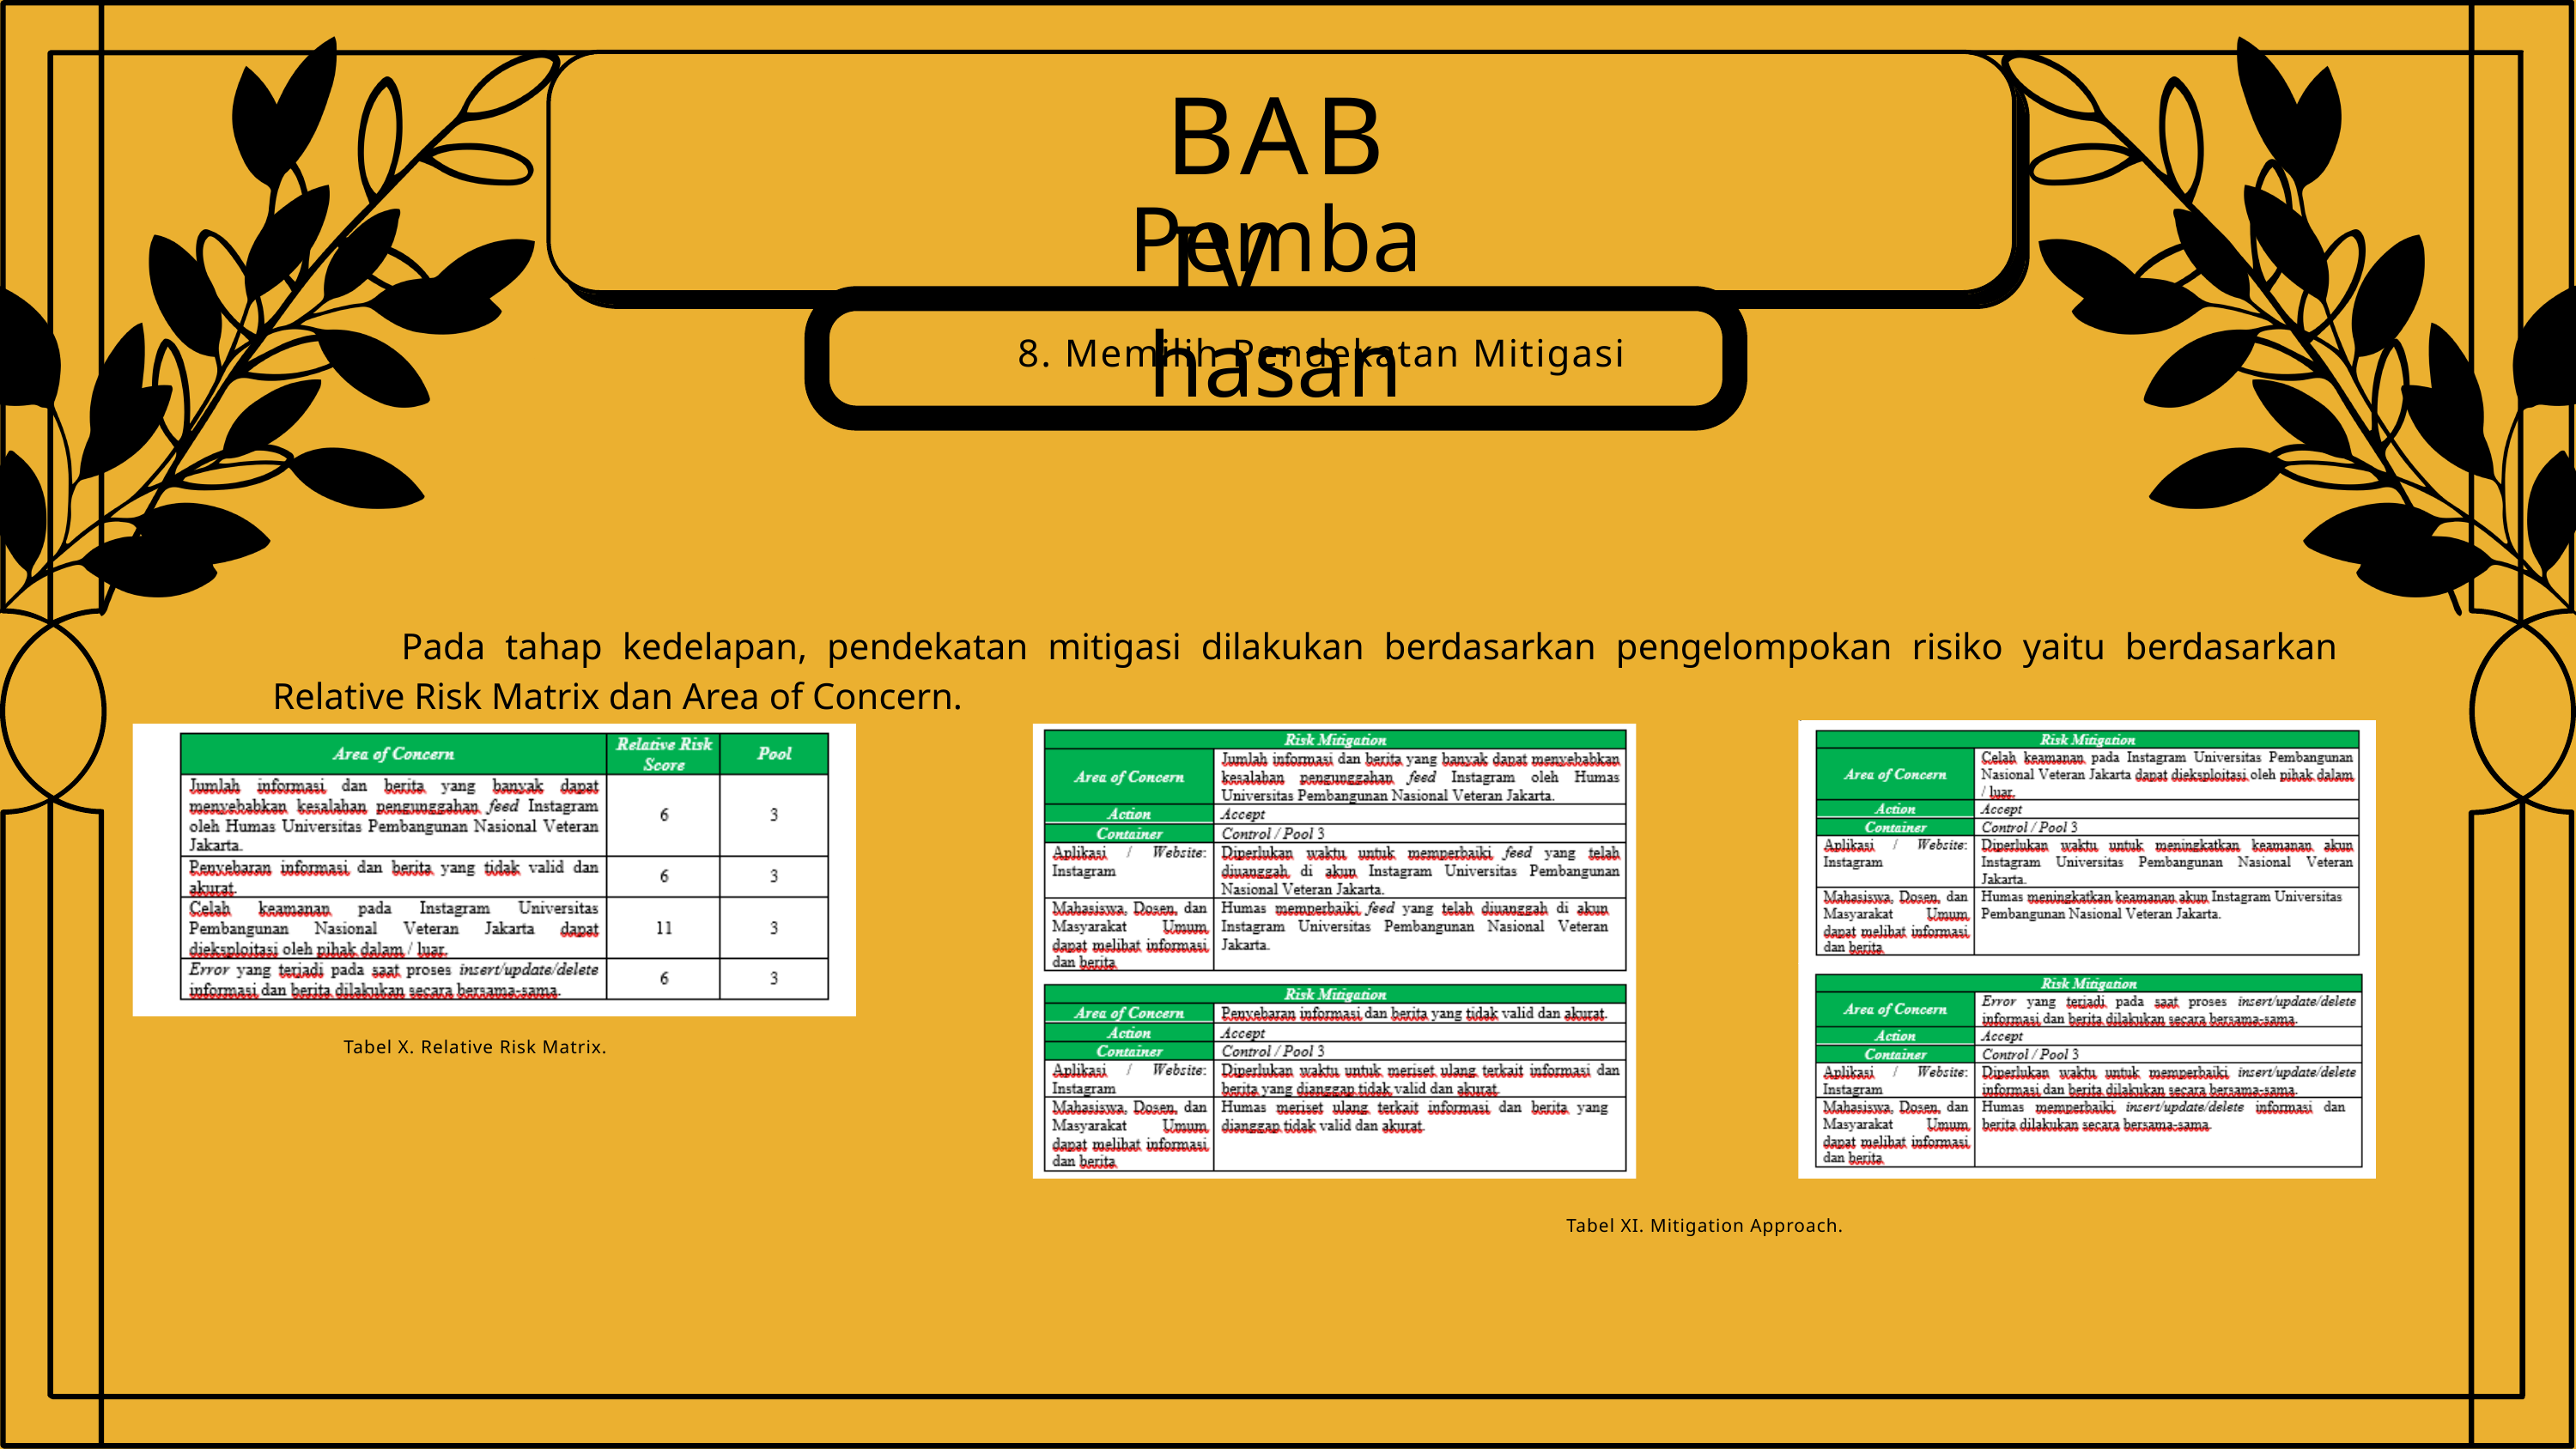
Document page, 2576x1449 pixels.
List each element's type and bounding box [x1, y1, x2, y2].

picture [1996, 35, 2576, 616]
text_box [546, 49, 2030, 310]
picture [0, 35, 564, 616]
text_box [0, 0, 2576, 47]
text_box [804, 286, 1748, 431]
picture [1032, 724, 1637, 1179]
picture [1797, 720, 2377, 1179]
picture [132, 724, 857, 1016]
text_box [0, 318, 2576, 1449]
